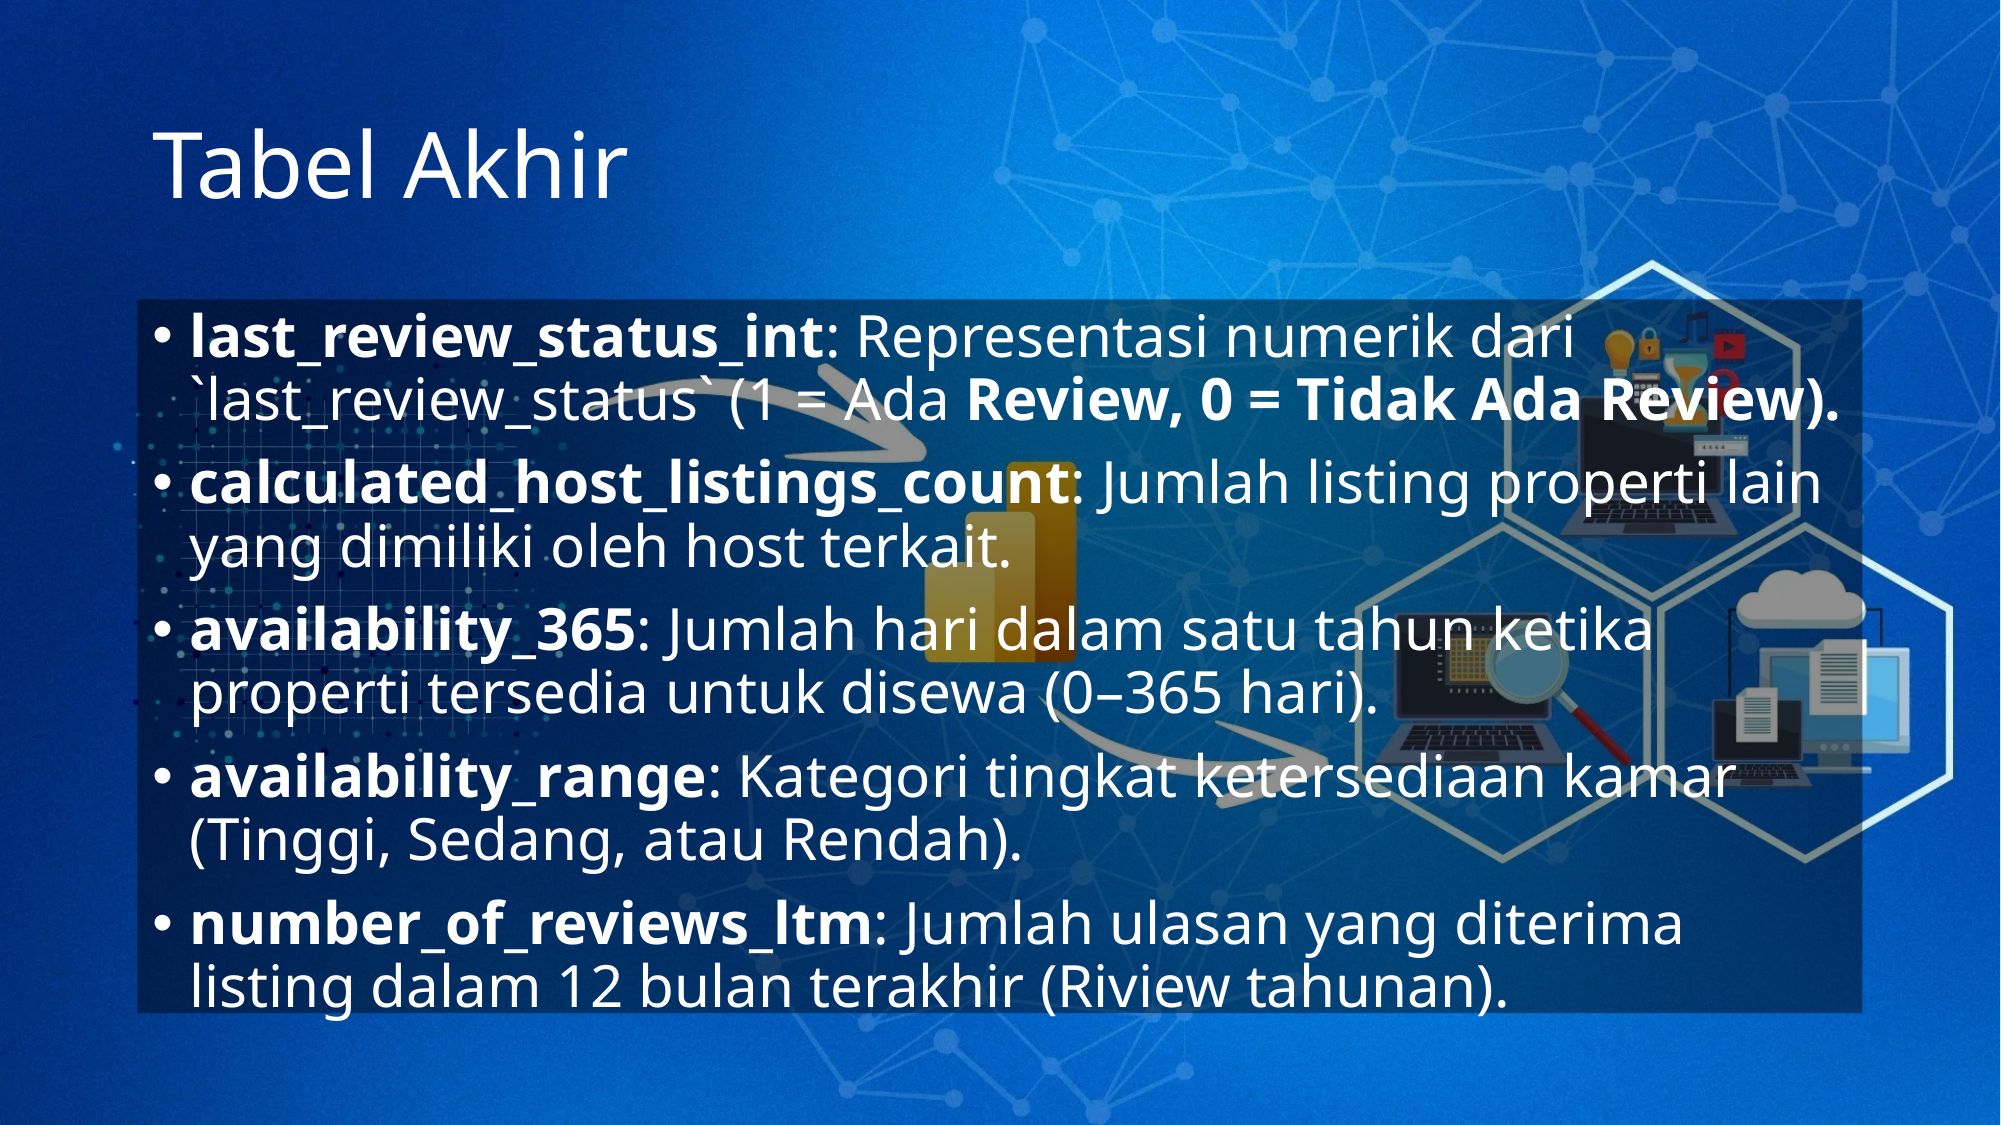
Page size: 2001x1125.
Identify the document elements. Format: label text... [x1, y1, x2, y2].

title Tabel Akhir [137, 59, 1863, 278]
picture [0, 0, 2001, 1125]
list last_review_status_int: Representasi numerik dari `last_review_status` (1 = Ada Review, 0 = Tidak Ada Review). calculated_host_listings_count: Jumlah listing properti lain yang dimiliki oleh host terkait. availability_365: Jumlah hari dalam satu tahun ketika properti tersedia untuk disewa (0–365 hari). availability_range: Kategori tingkat ketersediaan kamar (Tinggi, Sedang, atau Rendah). number_of_reviews_ltm: Jumlah ulasan yang diterima listing dalam 12 bulan terakhir (Riview tahunan). [137, 299, 1863, 1014]
